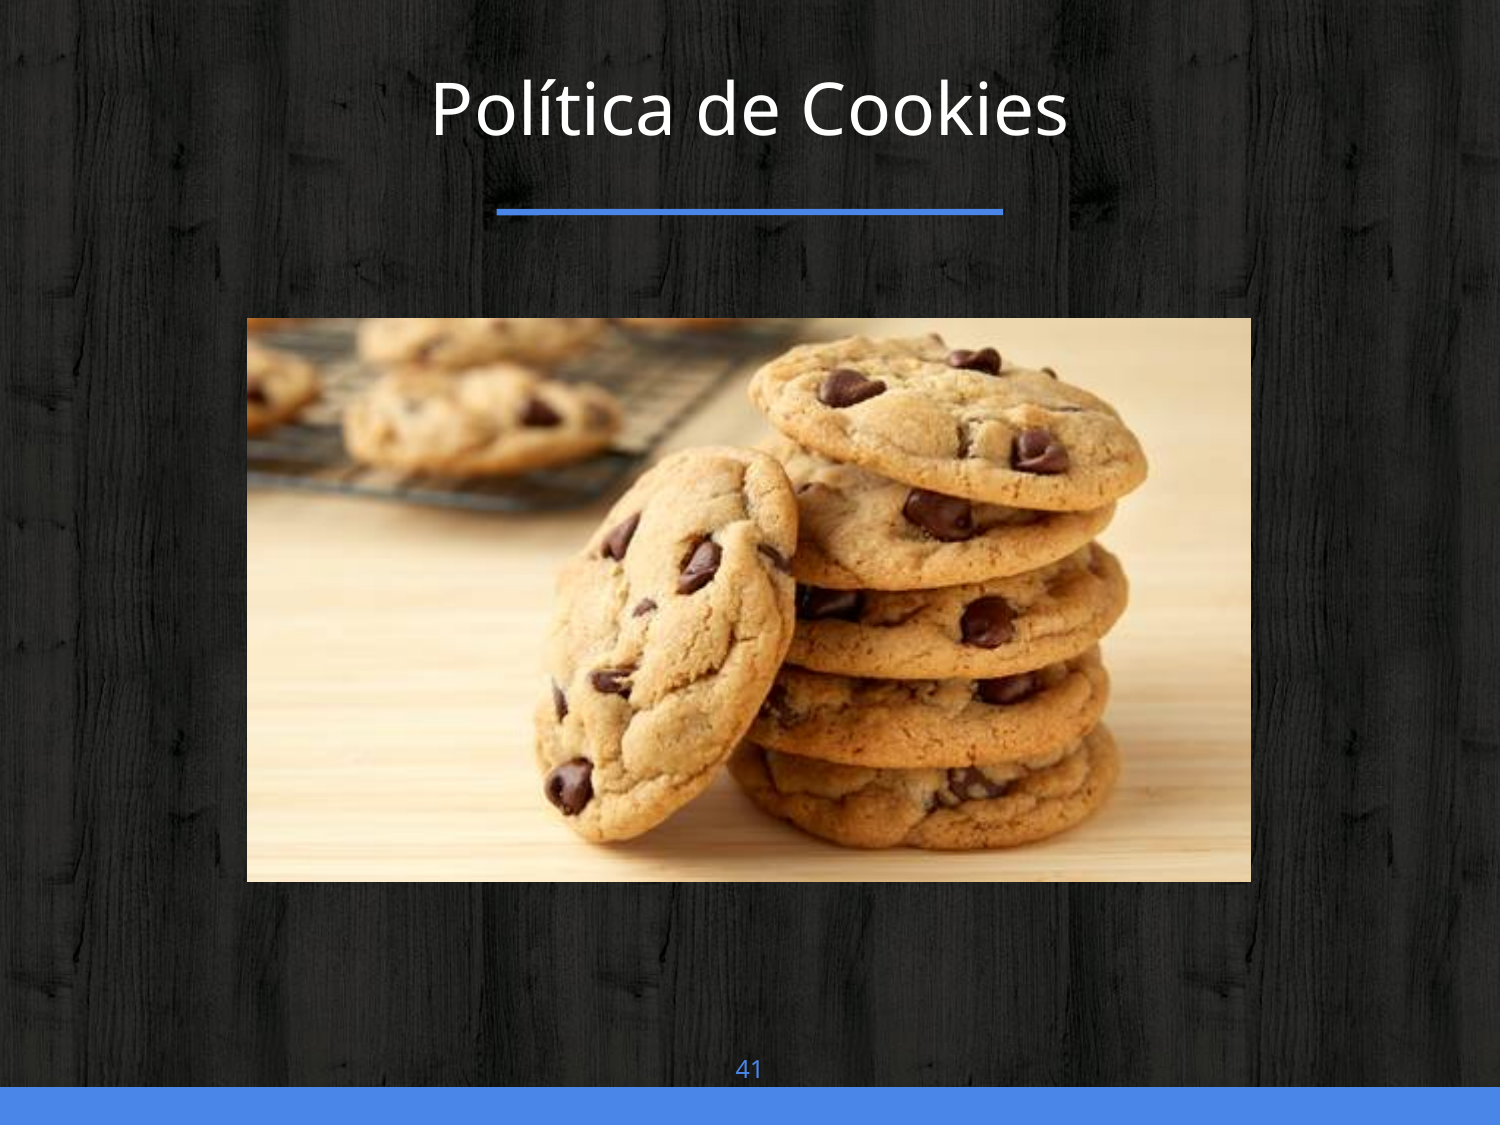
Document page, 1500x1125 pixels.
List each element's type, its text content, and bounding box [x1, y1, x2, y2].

picture [0, 0, 1500, 1087]
title Política de Cookies [75, 0, 1425, 213]
text_box [0, 1087, 1500, 1125]
slide_number 41 [705, 1038, 795, 1087]
